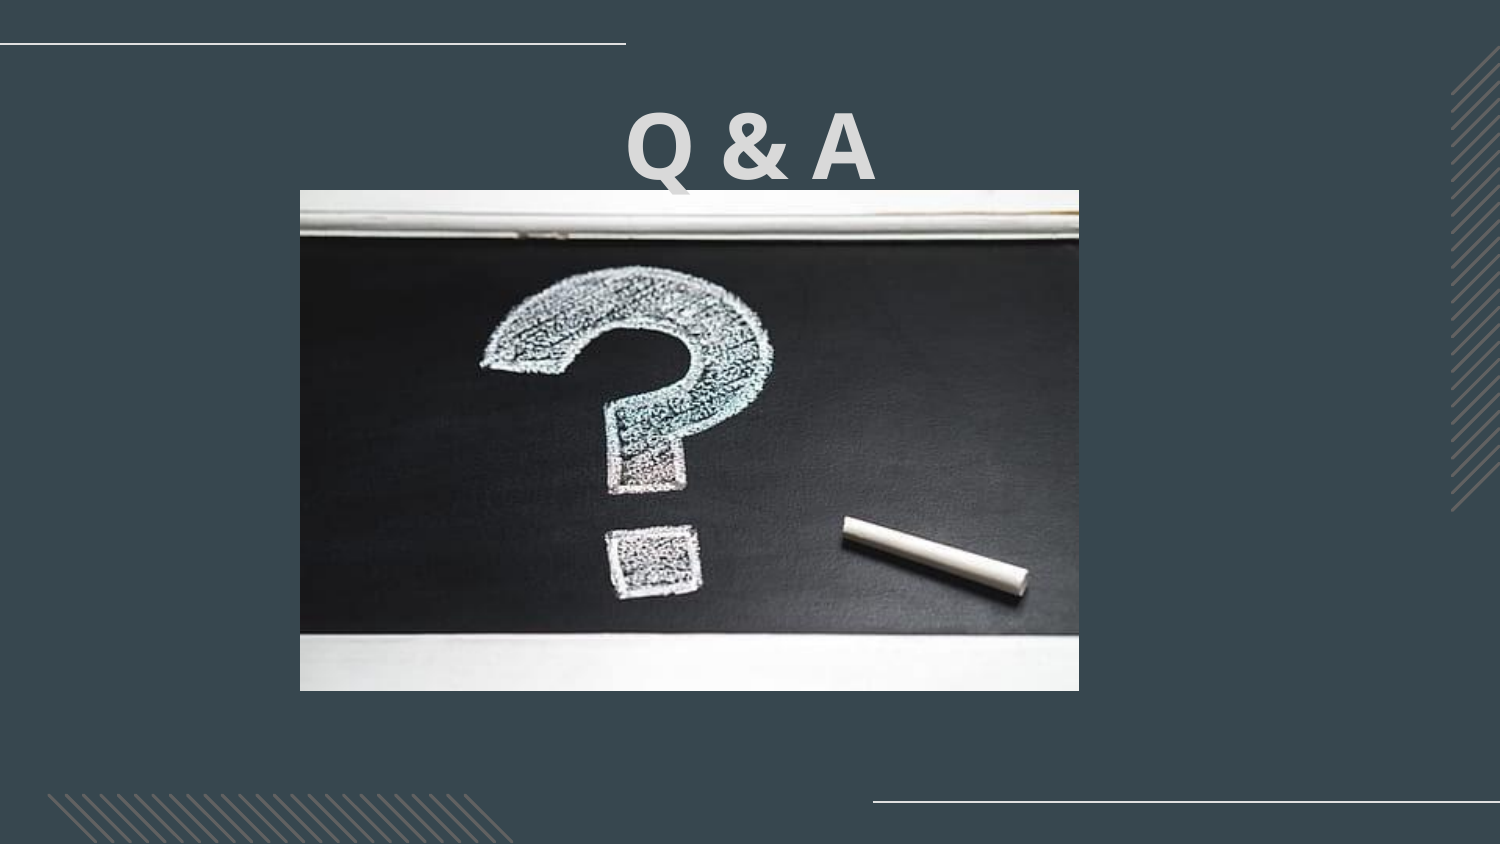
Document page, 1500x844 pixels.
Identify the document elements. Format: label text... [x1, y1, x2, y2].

title Q & A [118, 72, 1382, 167]
picture [300, 190, 1079, 691]
